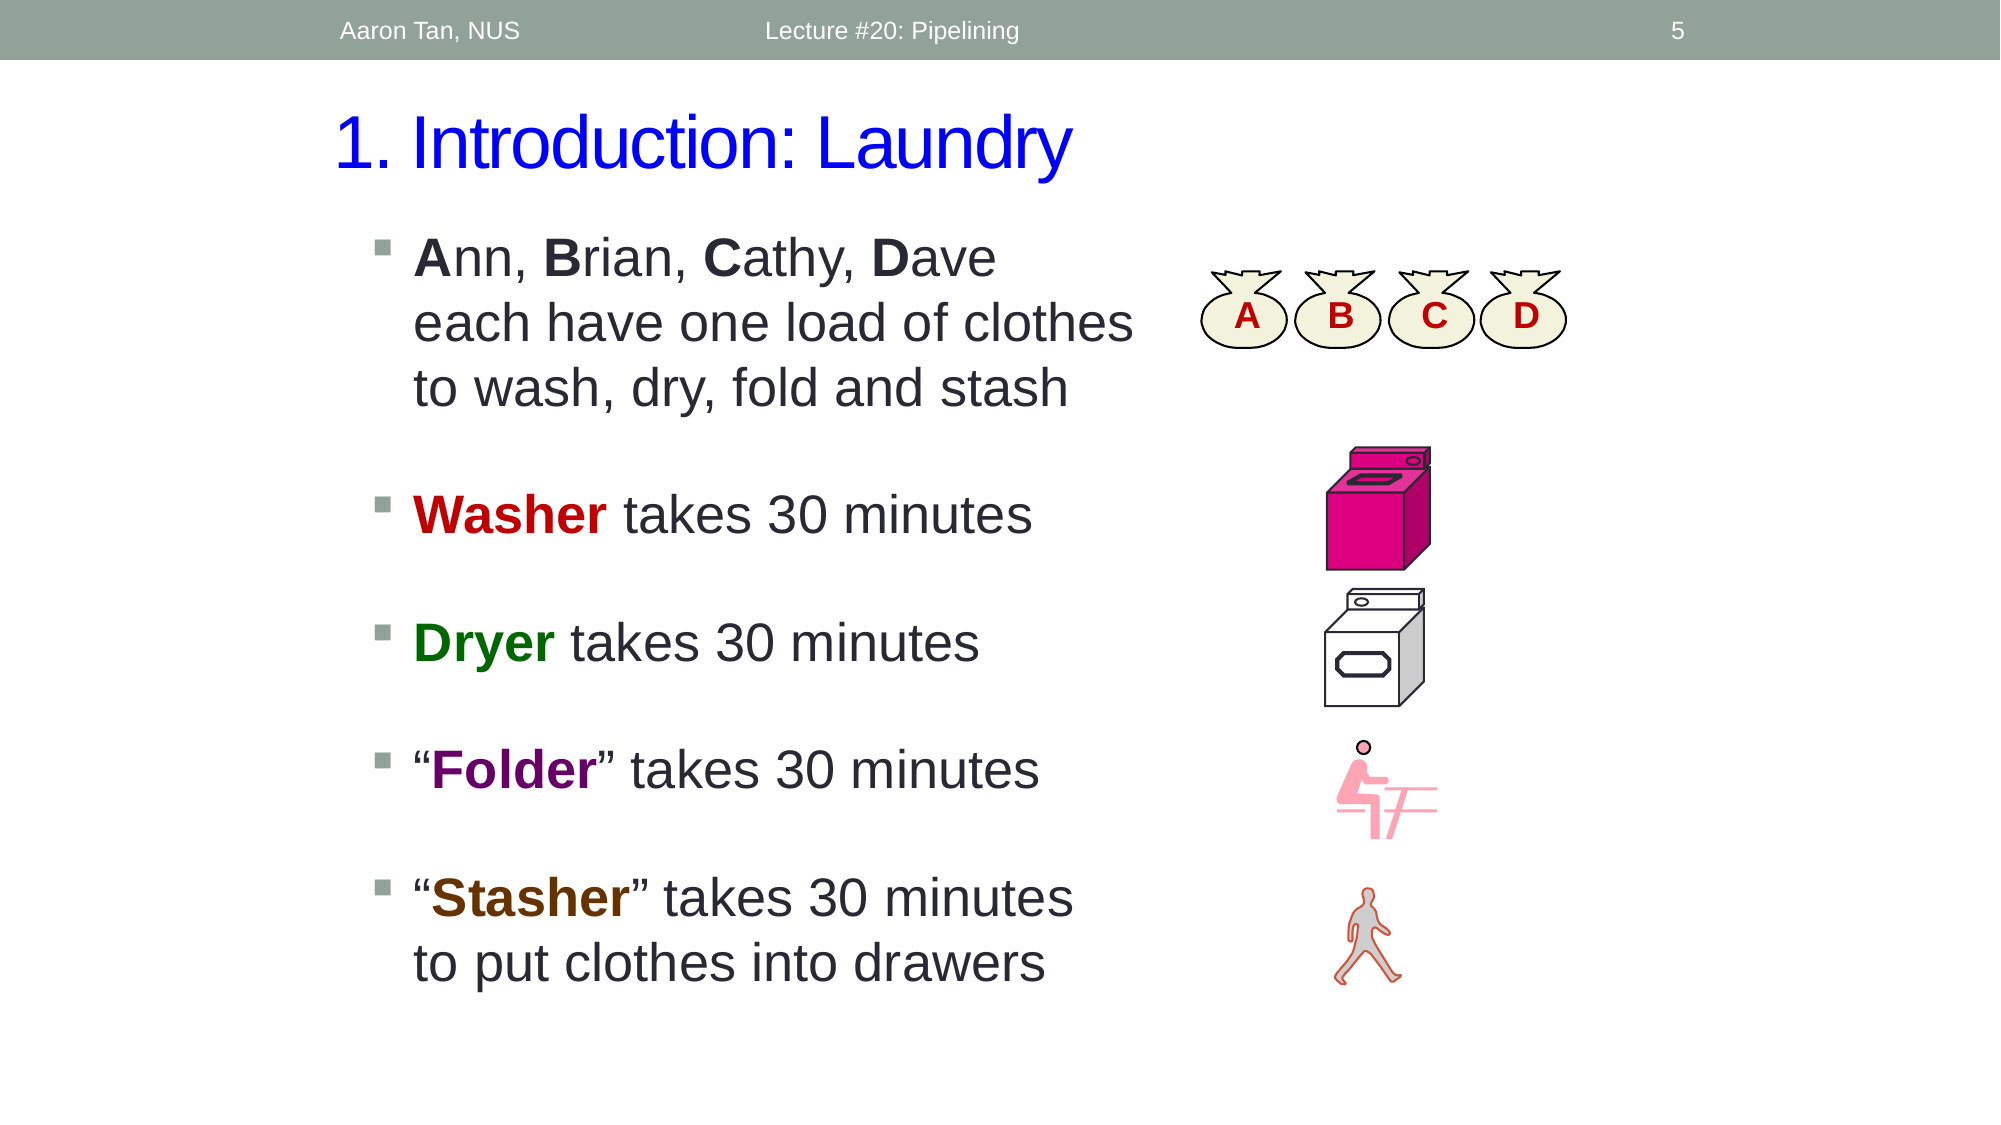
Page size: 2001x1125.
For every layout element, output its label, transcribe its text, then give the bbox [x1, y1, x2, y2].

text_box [1326, 447, 1431, 570]
title 1. Introduction: Laundry [318, 86, 1679, 192]
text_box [1336, 740, 1438, 840]
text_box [1201, 271, 1567, 349]
footer Lecture #20: Pipelining [800, 3, 1558, 57]
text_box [1324, 588, 1425, 707]
text_box Ann, Brian, Cathy, Dave each have one load of clothes to wash, dry, fold and stash Washer takes 30 minutes Dryer takes 30 minutes “Folder” takes 30 minutes “Stasher” takes 30 minutes to put clothes into drawers [355, 214, 1193, 1040]
slide_number 5 [1558, 3, 1700, 57]
slide_number Aaron Tan, NUS [324, 3, 800, 57]
text_box [1335, 888, 1401, 985]
